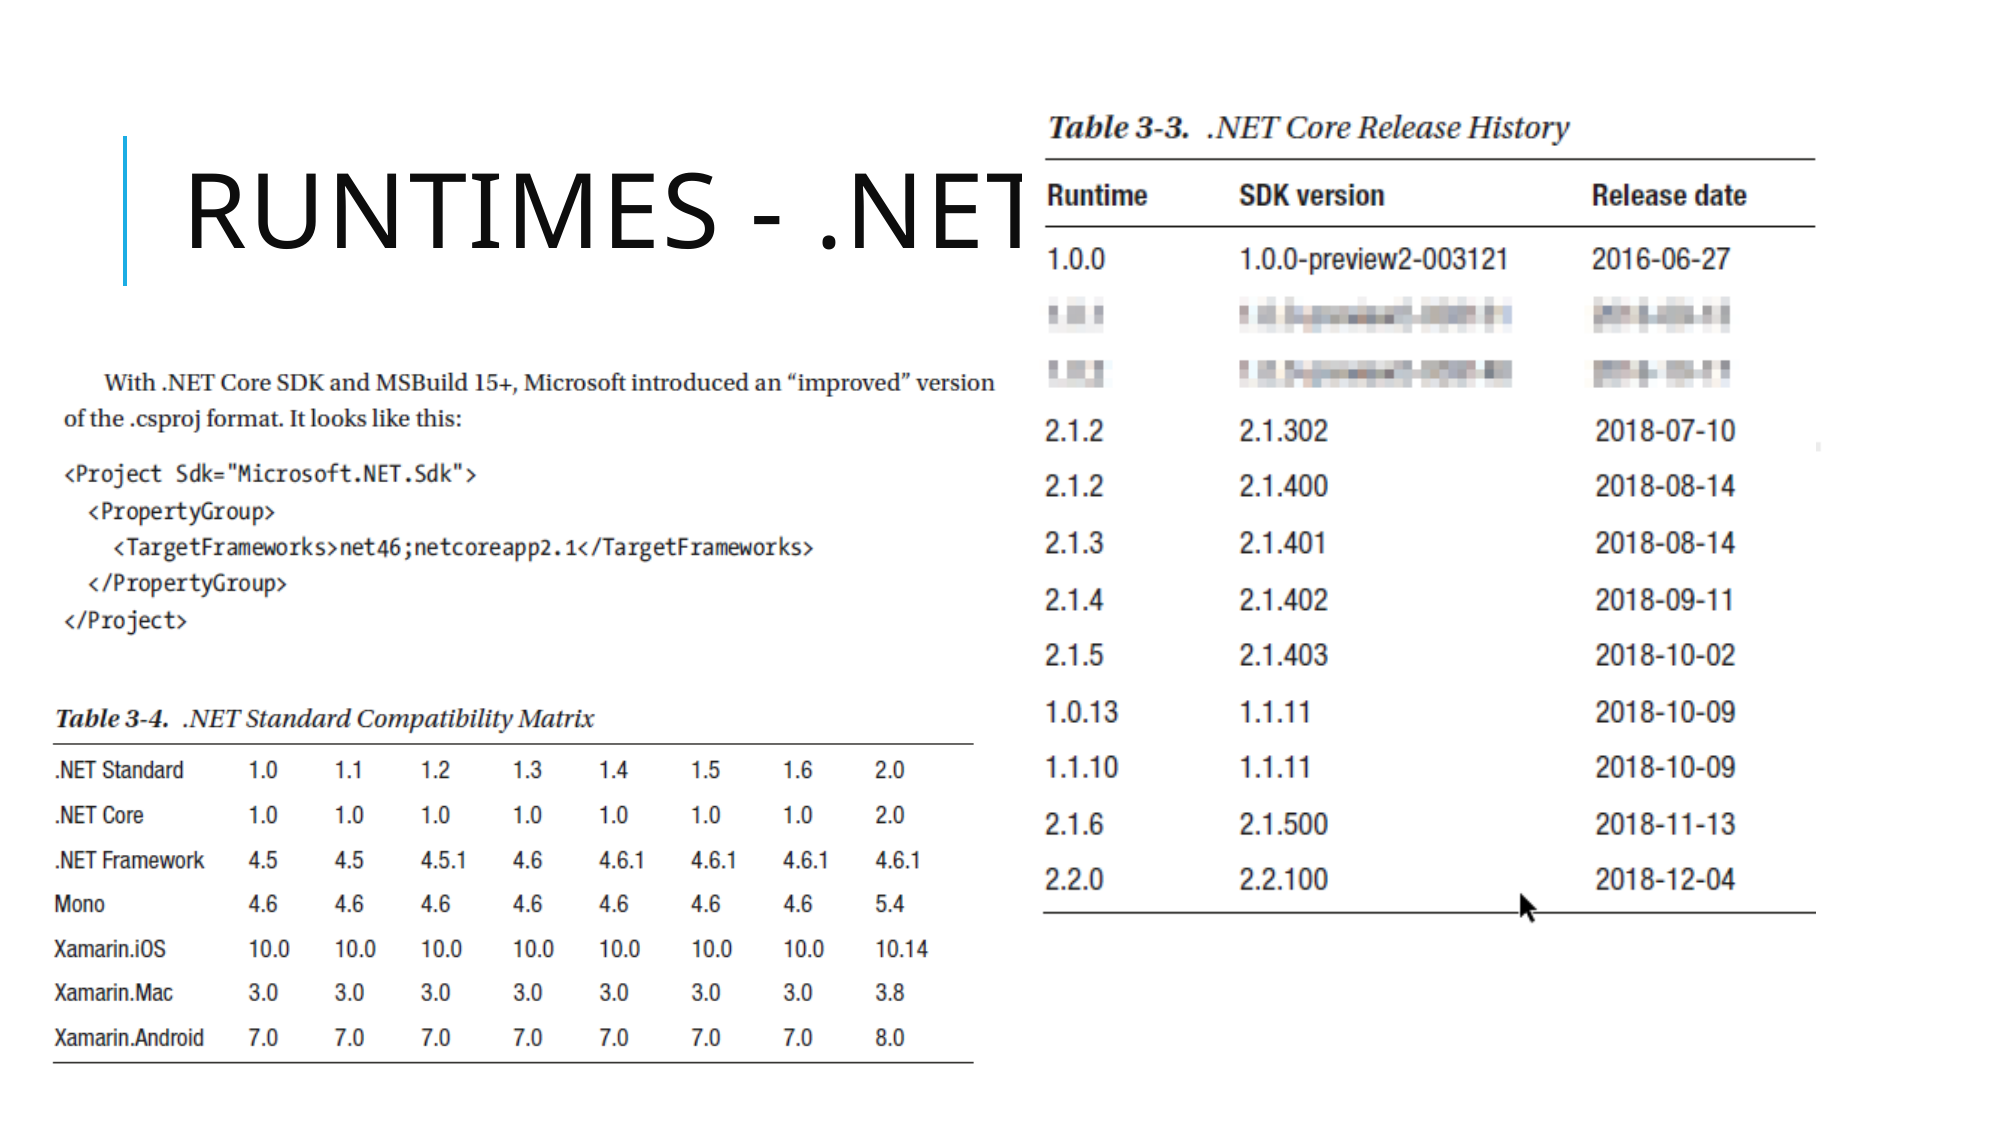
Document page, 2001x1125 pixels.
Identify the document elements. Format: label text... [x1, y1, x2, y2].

picture [43, 355, 1032, 651]
title Runtimes - .net core [168, 96, 1017, 342]
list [1022, 95, 1832, 499]
picture [43, 694, 987, 1084]
picture [1038, 403, 1817, 927]
